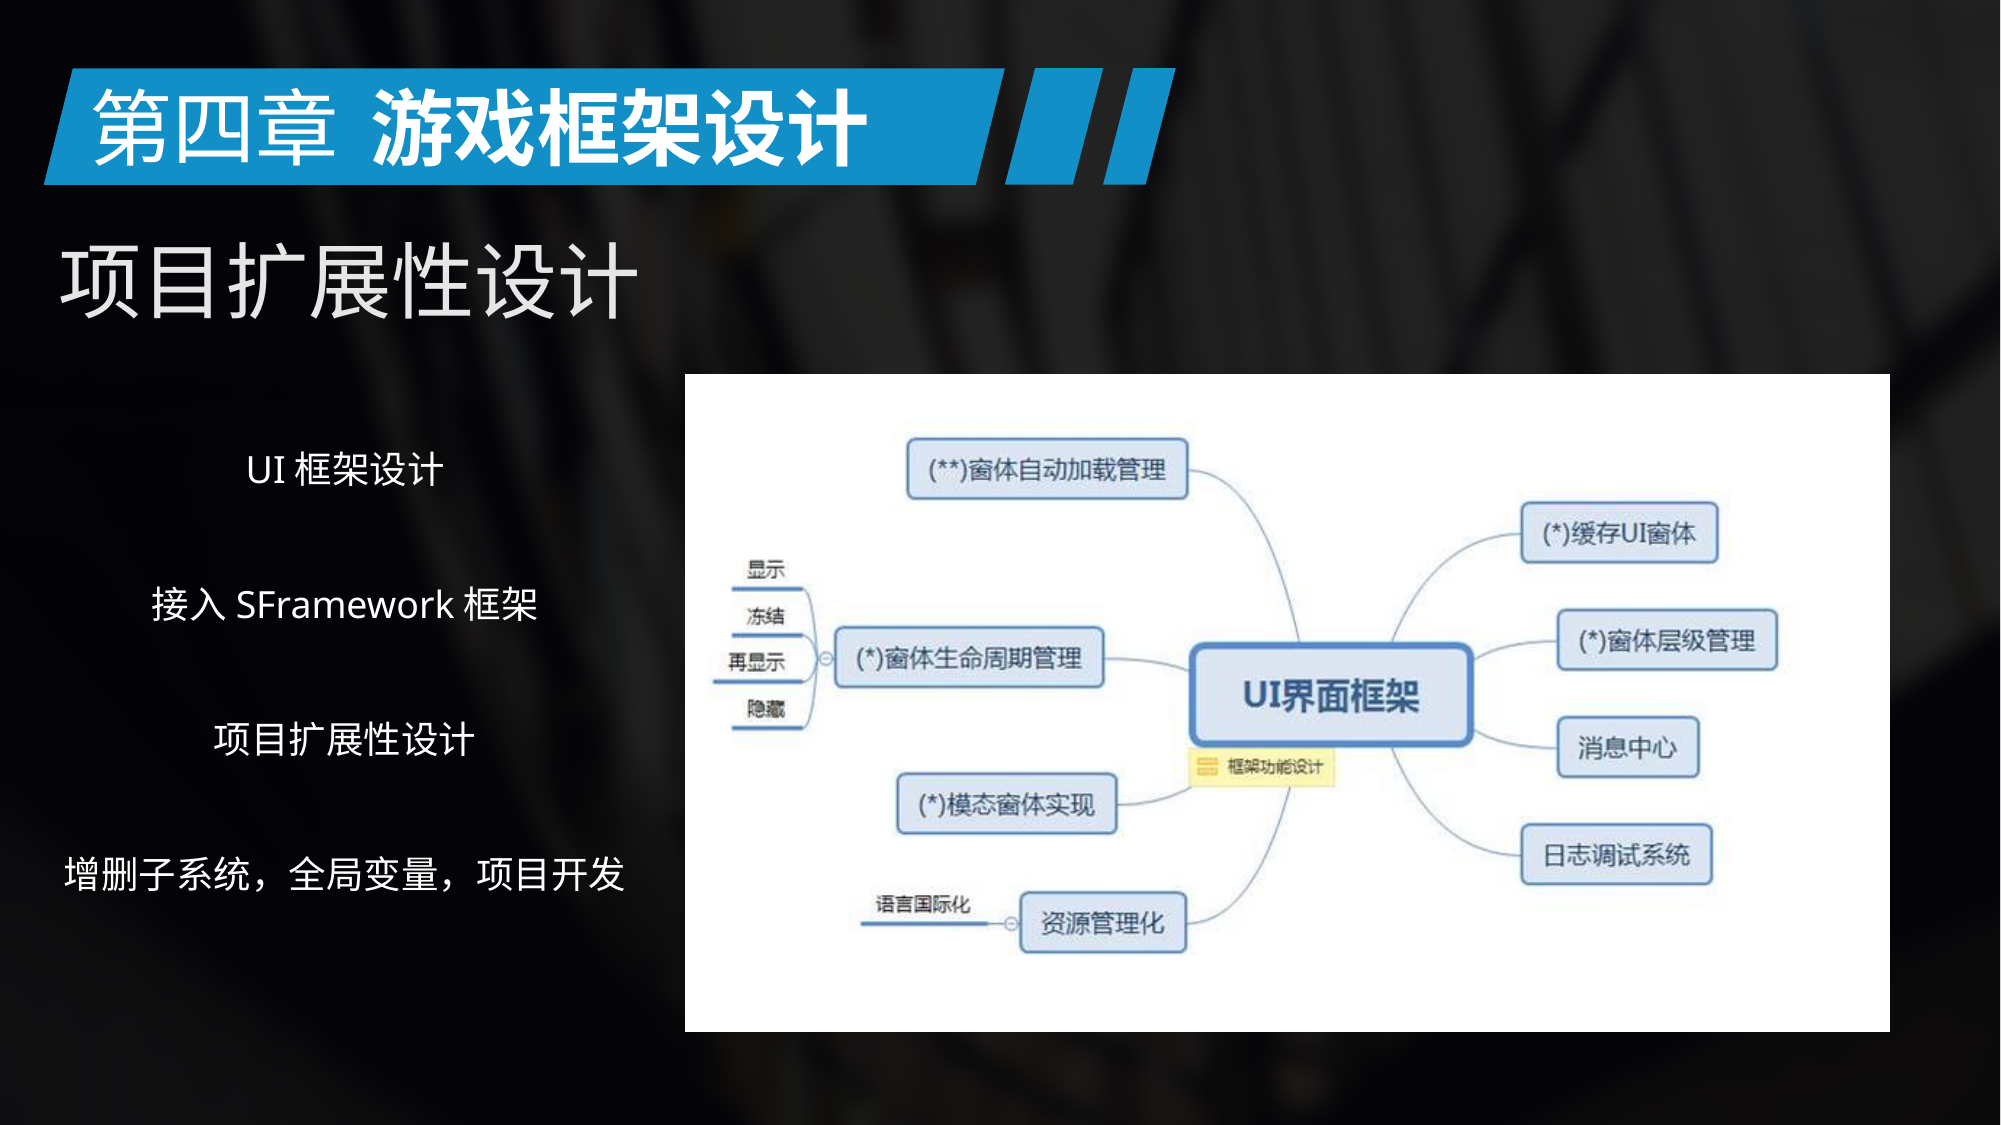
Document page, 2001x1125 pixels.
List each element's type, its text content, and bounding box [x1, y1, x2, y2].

text_box UI框架设计 接入SFramework框架 项目扩展性设计 增删子系统，全局变量，项目开发 [24, 438, 666, 903]
text_box [1101, 67, 1178, 186]
text_box 第四章 [74, 68, 354, 184]
text_box [42, 67, 1007, 186]
text_box [1003, 67, 1105, 186]
text_box 项目扩展性设计 [44, 221, 657, 337]
text_box 游戏框架设计 [355, 68, 886, 184]
picture [685, 374, 1890, 1032]
